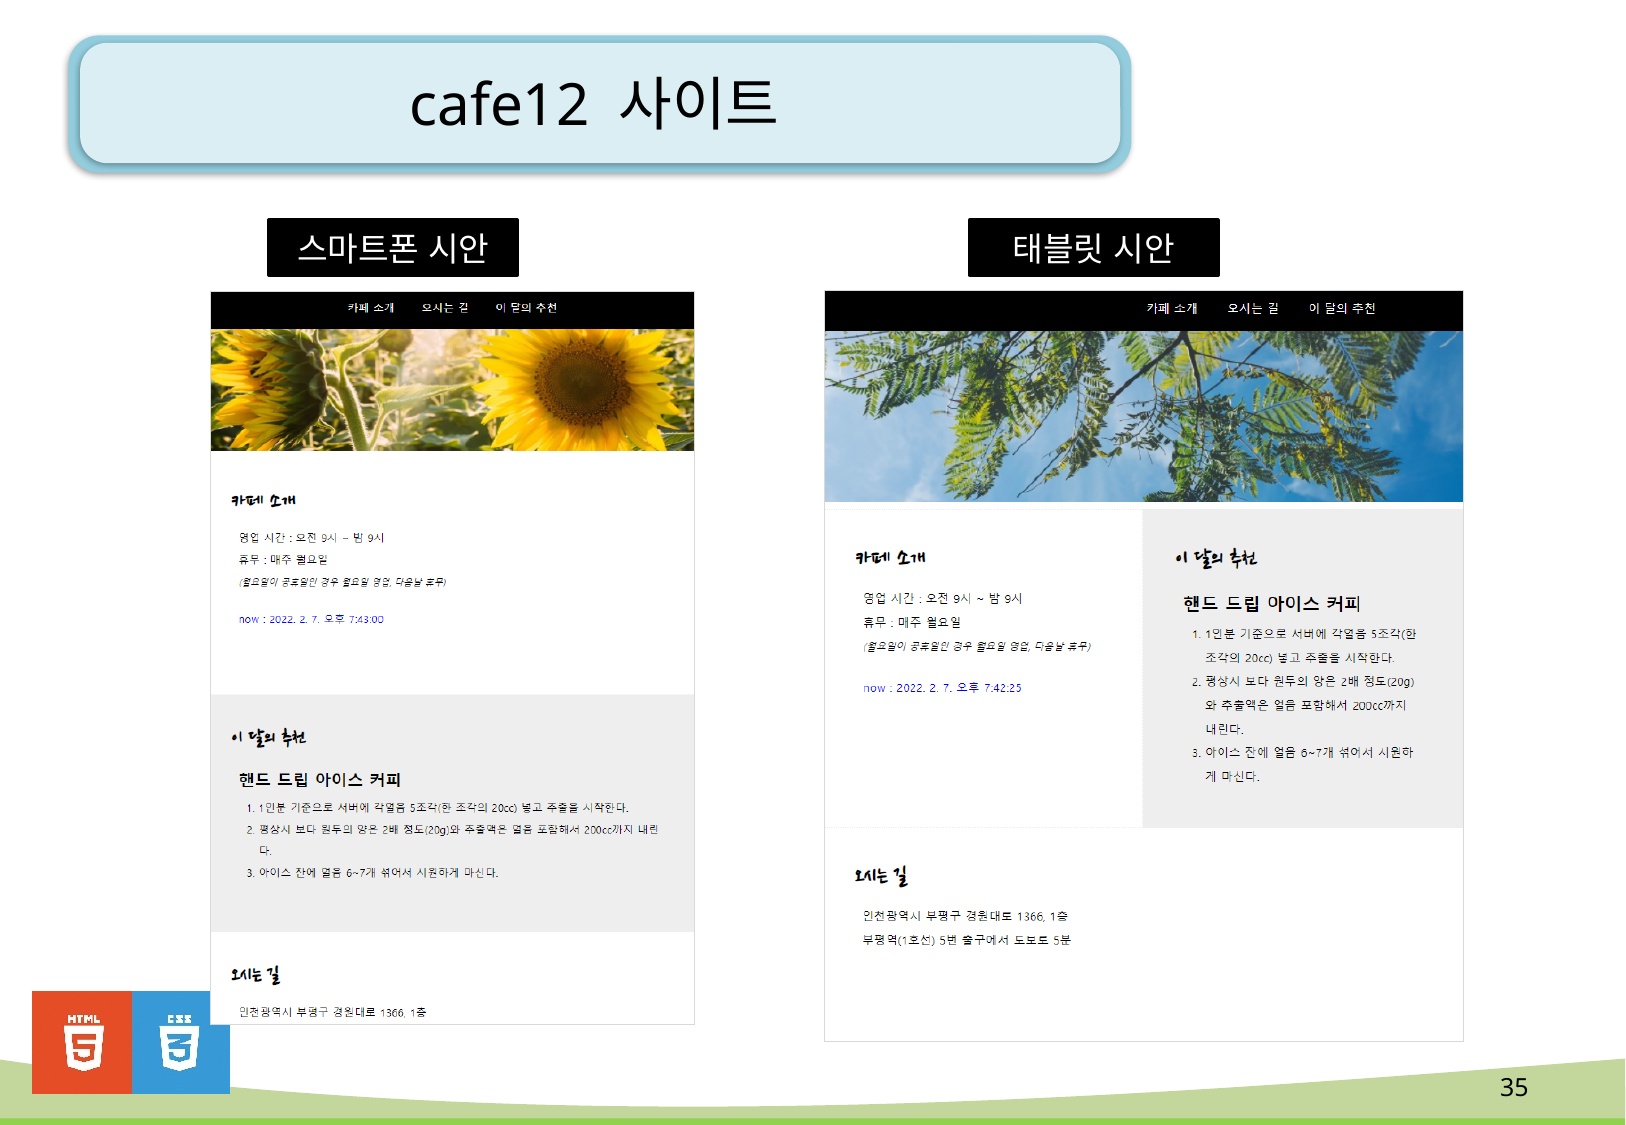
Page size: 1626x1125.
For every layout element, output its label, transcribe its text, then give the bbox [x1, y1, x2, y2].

text_box 스마트폰 시안 [267, 218, 519, 277]
picture [32, 291, 695, 1094]
text_box 태블릿 시안 [968, 218, 1220, 277]
slide_number 35 [1452, 1058, 1544, 1119]
picture [824, 290, 1464, 1042]
title cafe12 사이트 [68, 32, 1121, 173]
